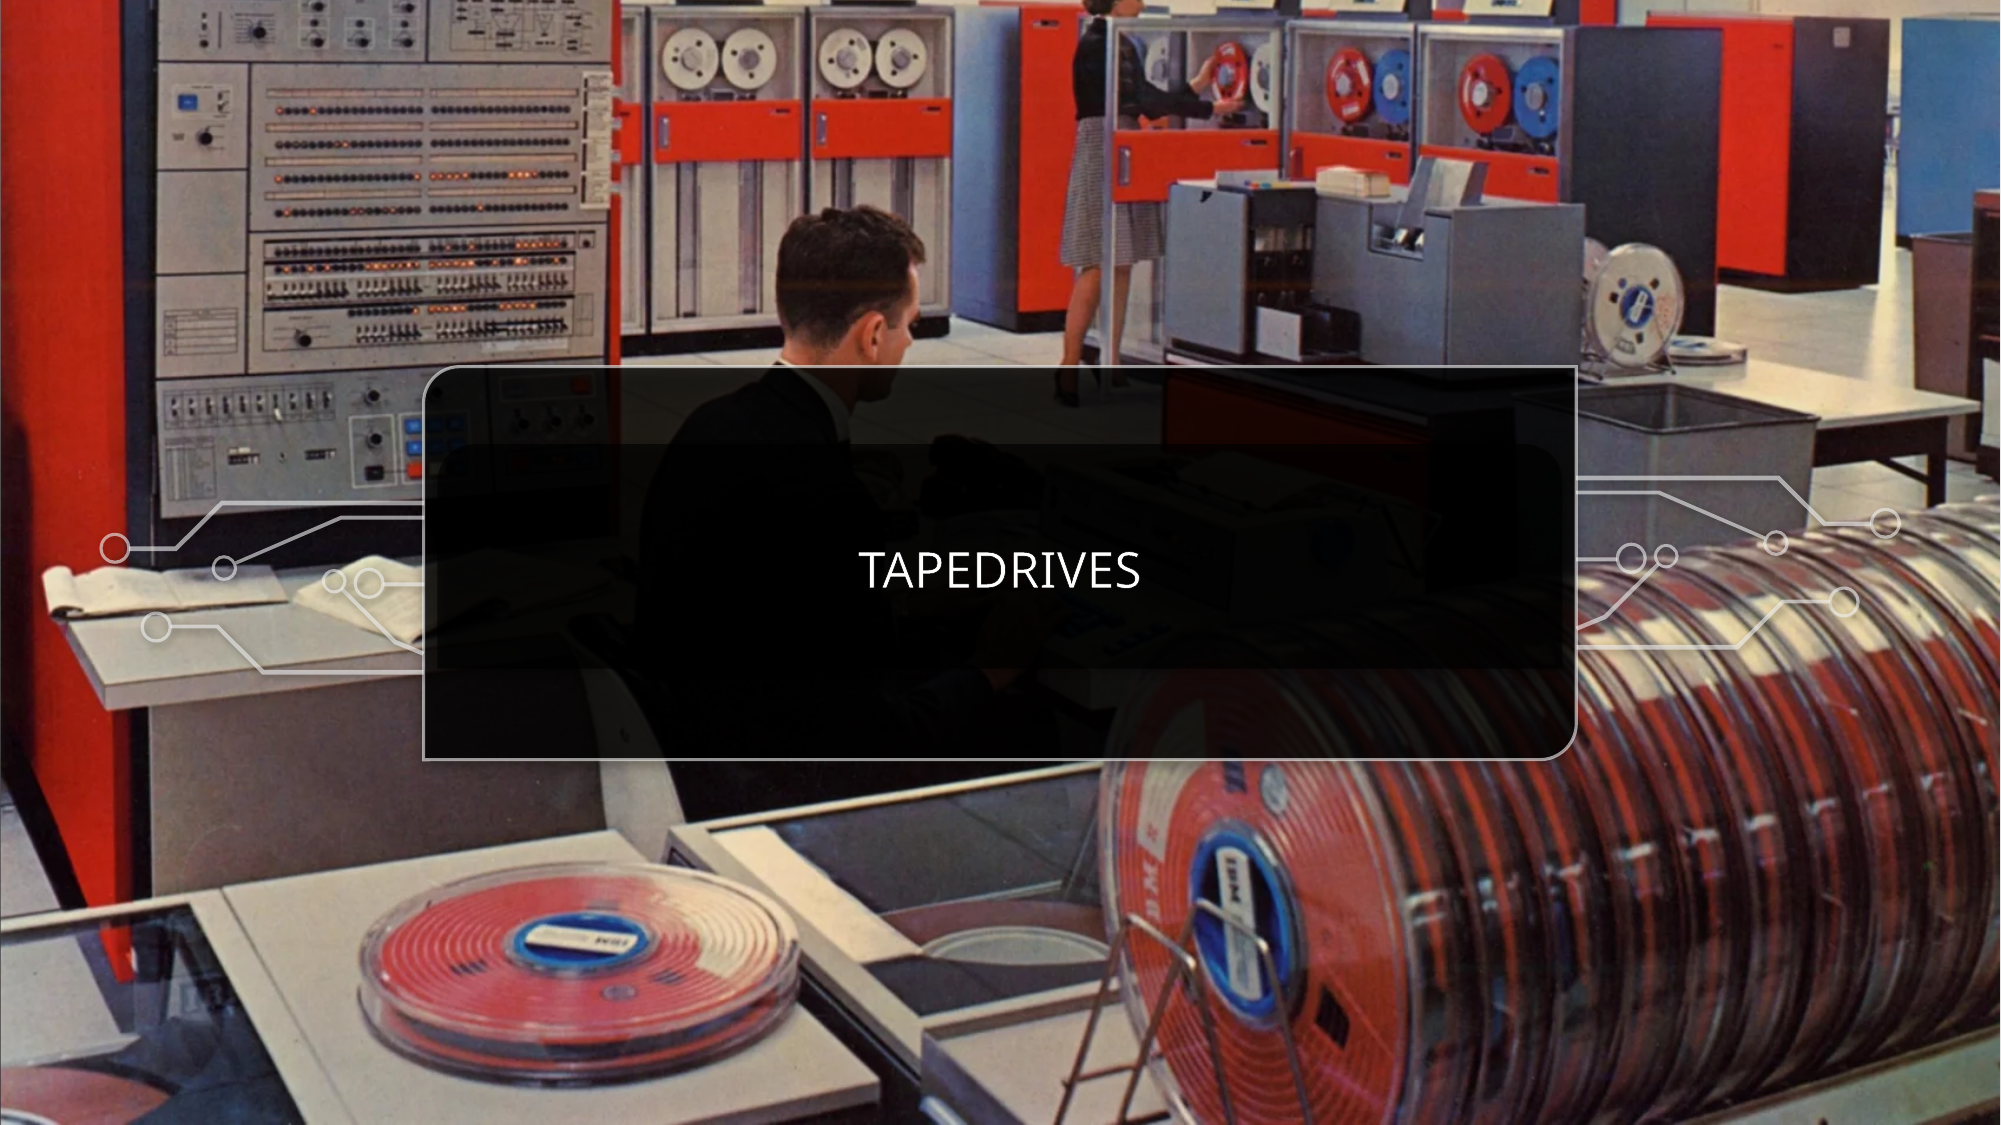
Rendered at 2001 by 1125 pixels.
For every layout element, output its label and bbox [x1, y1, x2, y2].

picture [0, 0, 2000, 1125]
text_box [99, 366, 1902, 760]
